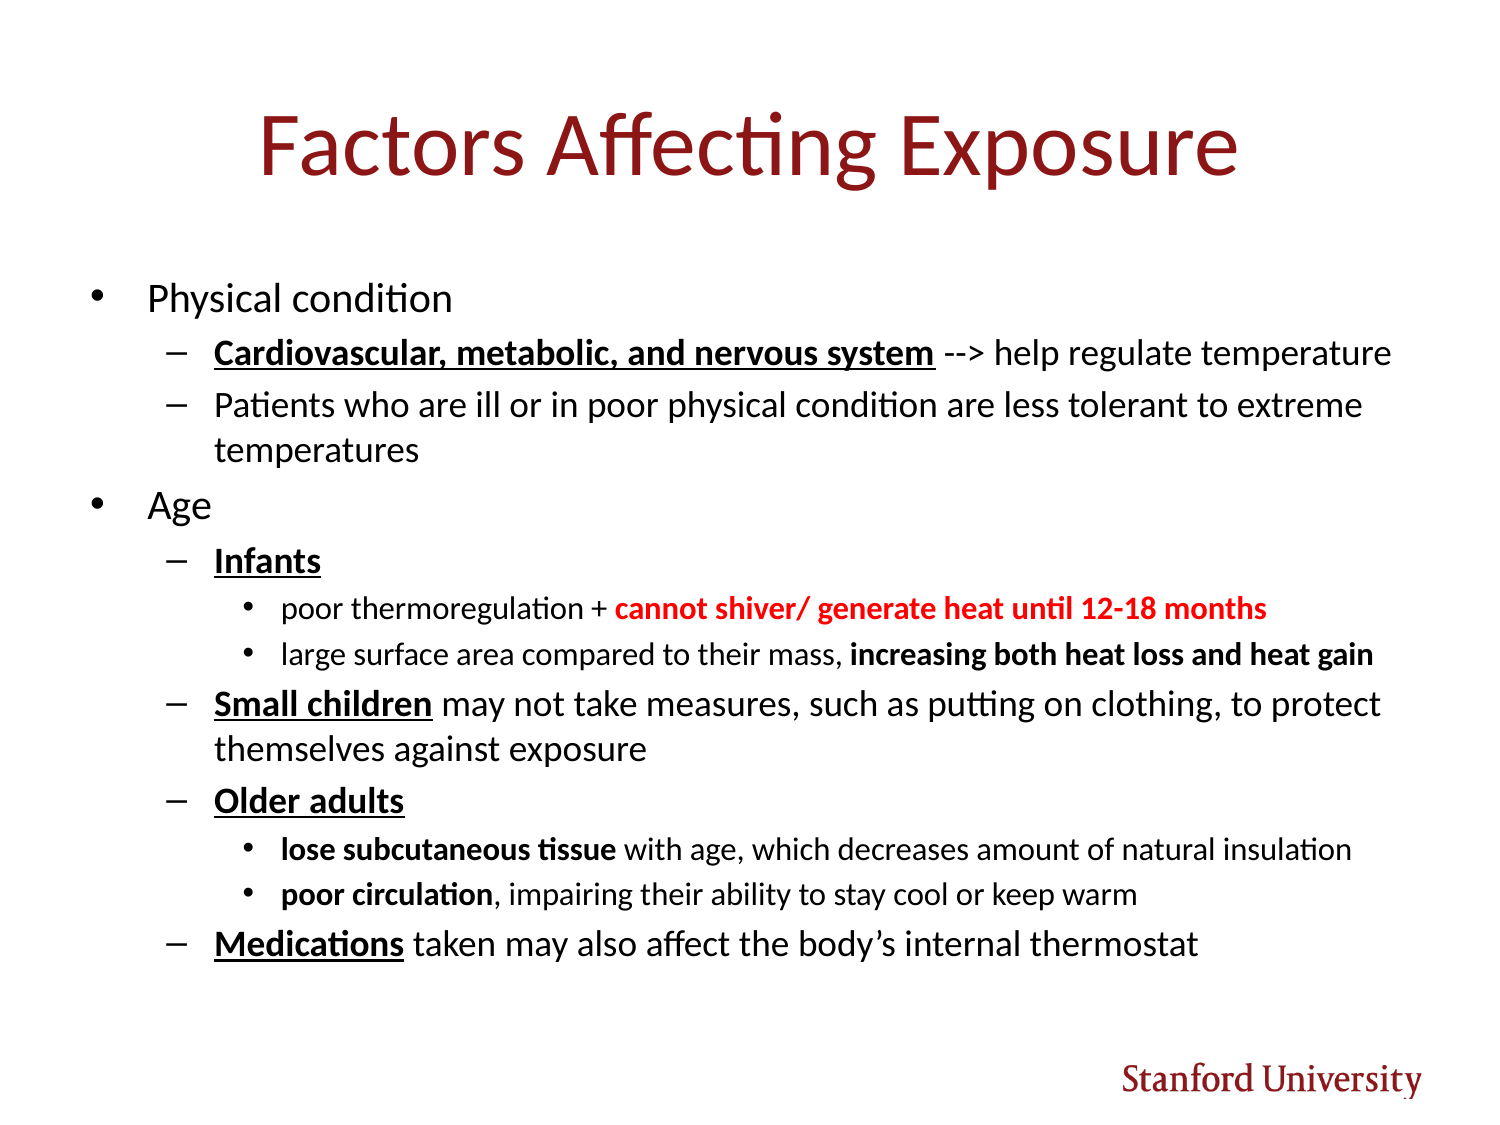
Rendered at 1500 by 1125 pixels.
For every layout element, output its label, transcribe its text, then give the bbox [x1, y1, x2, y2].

title Factors Affecting Exposure [75, 45, 1425, 233]
list Physical condition Cardiovascular, metabolic, and nervous system --> help regulate temperature Patients who are ill or in poor physical condition are less tolerant to extreme temperatures Age Infants poor thermoregulation + cannot shiver/ generate heat until 12-18 months large surface area compared to their mass, increasing both heat loss and heat gain Small children may not take measures, such as putting on clothing, to protect themselves against exposure Older adults lose subcutaneous tissue with age, which decreases amount of natural insulation poor circulation, impairing their ability to stay cool or keep warm Medications taken may also affect the body’s internal thermostat [75, 262, 1425, 1005]
